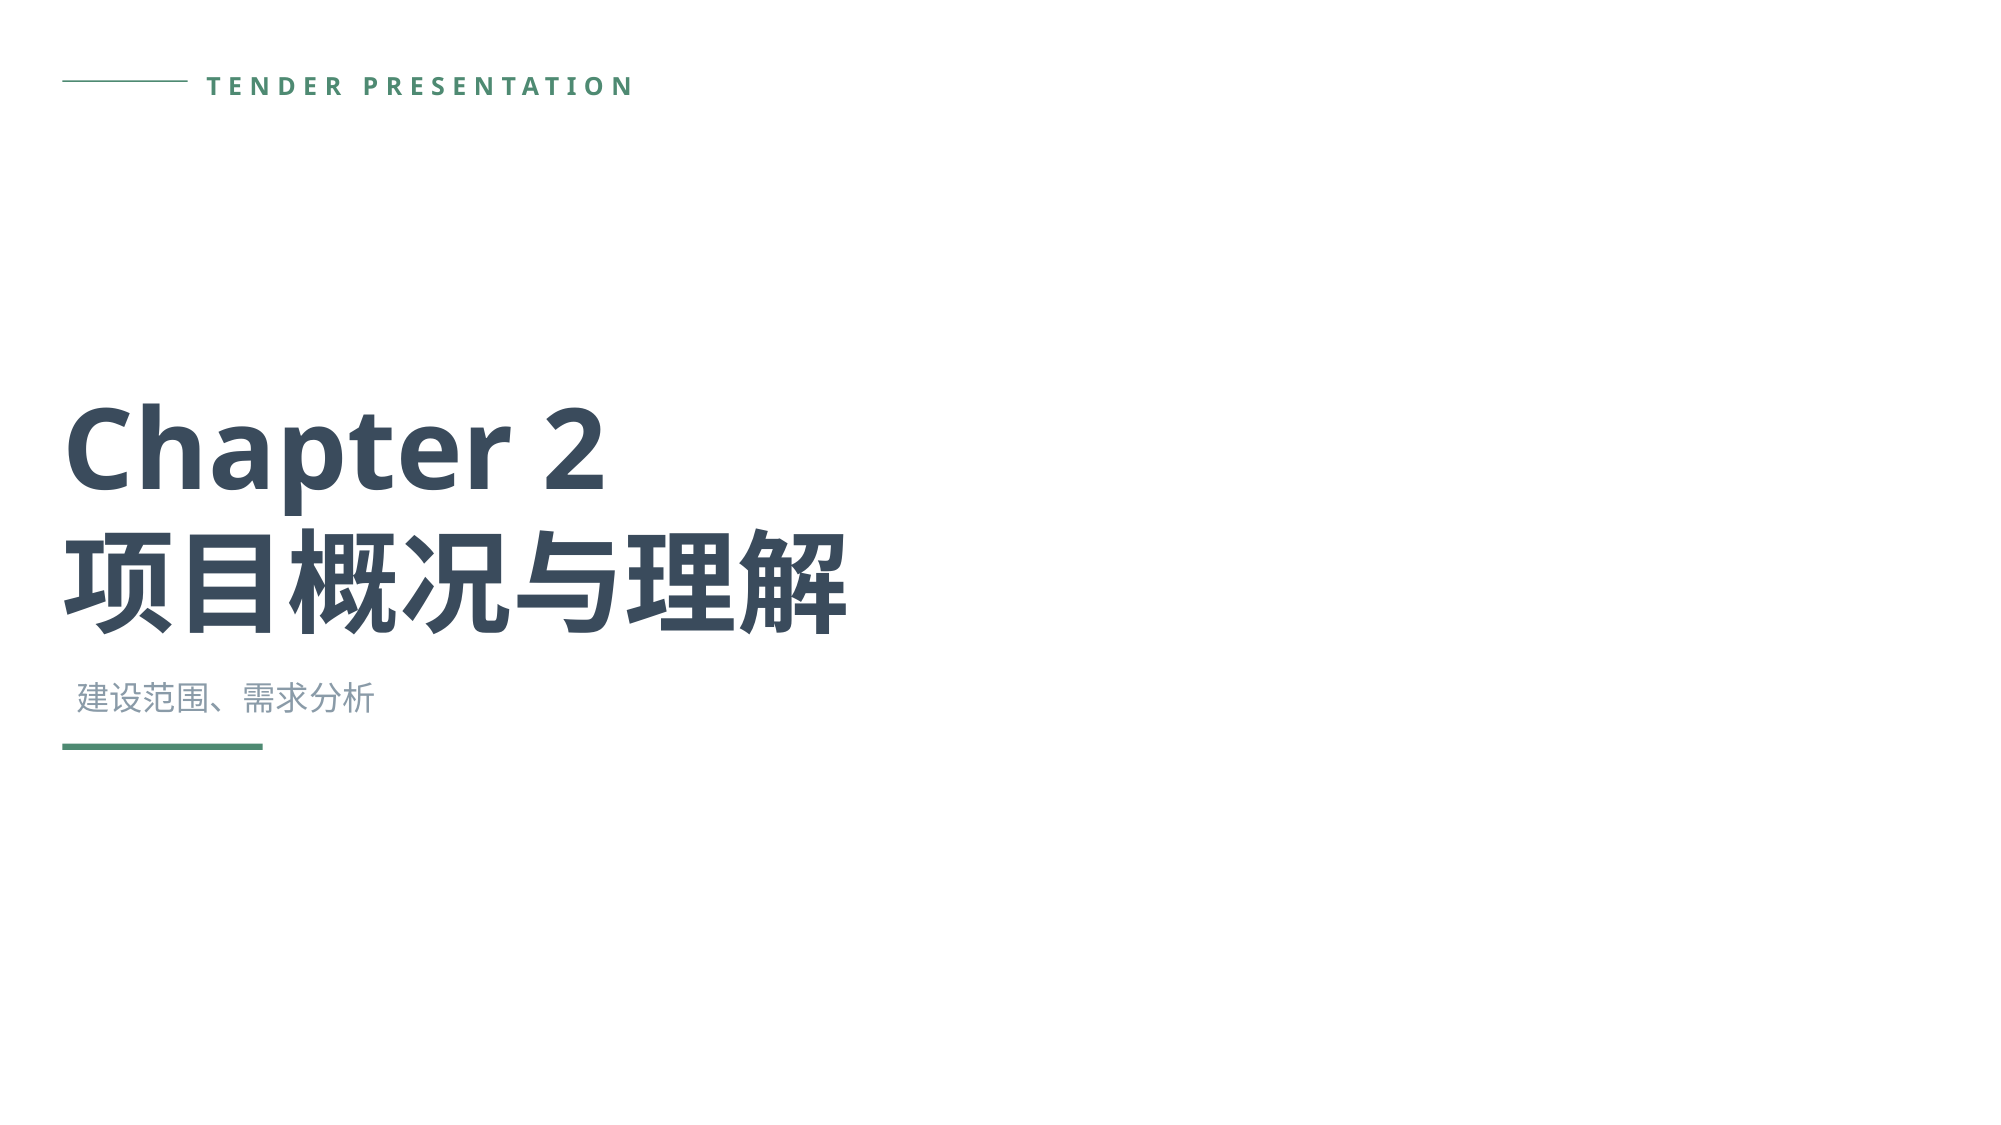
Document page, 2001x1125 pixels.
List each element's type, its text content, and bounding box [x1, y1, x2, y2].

text_box [62, 743, 263, 750]
text_box TENDER PRESENTATION [206, 62, 727, 100]
text_box Chapter 2 项目概况与理解 [62, 318, 1994, 706]
text_box 建设范围、需求分析 [76, 679, 857, 706]
